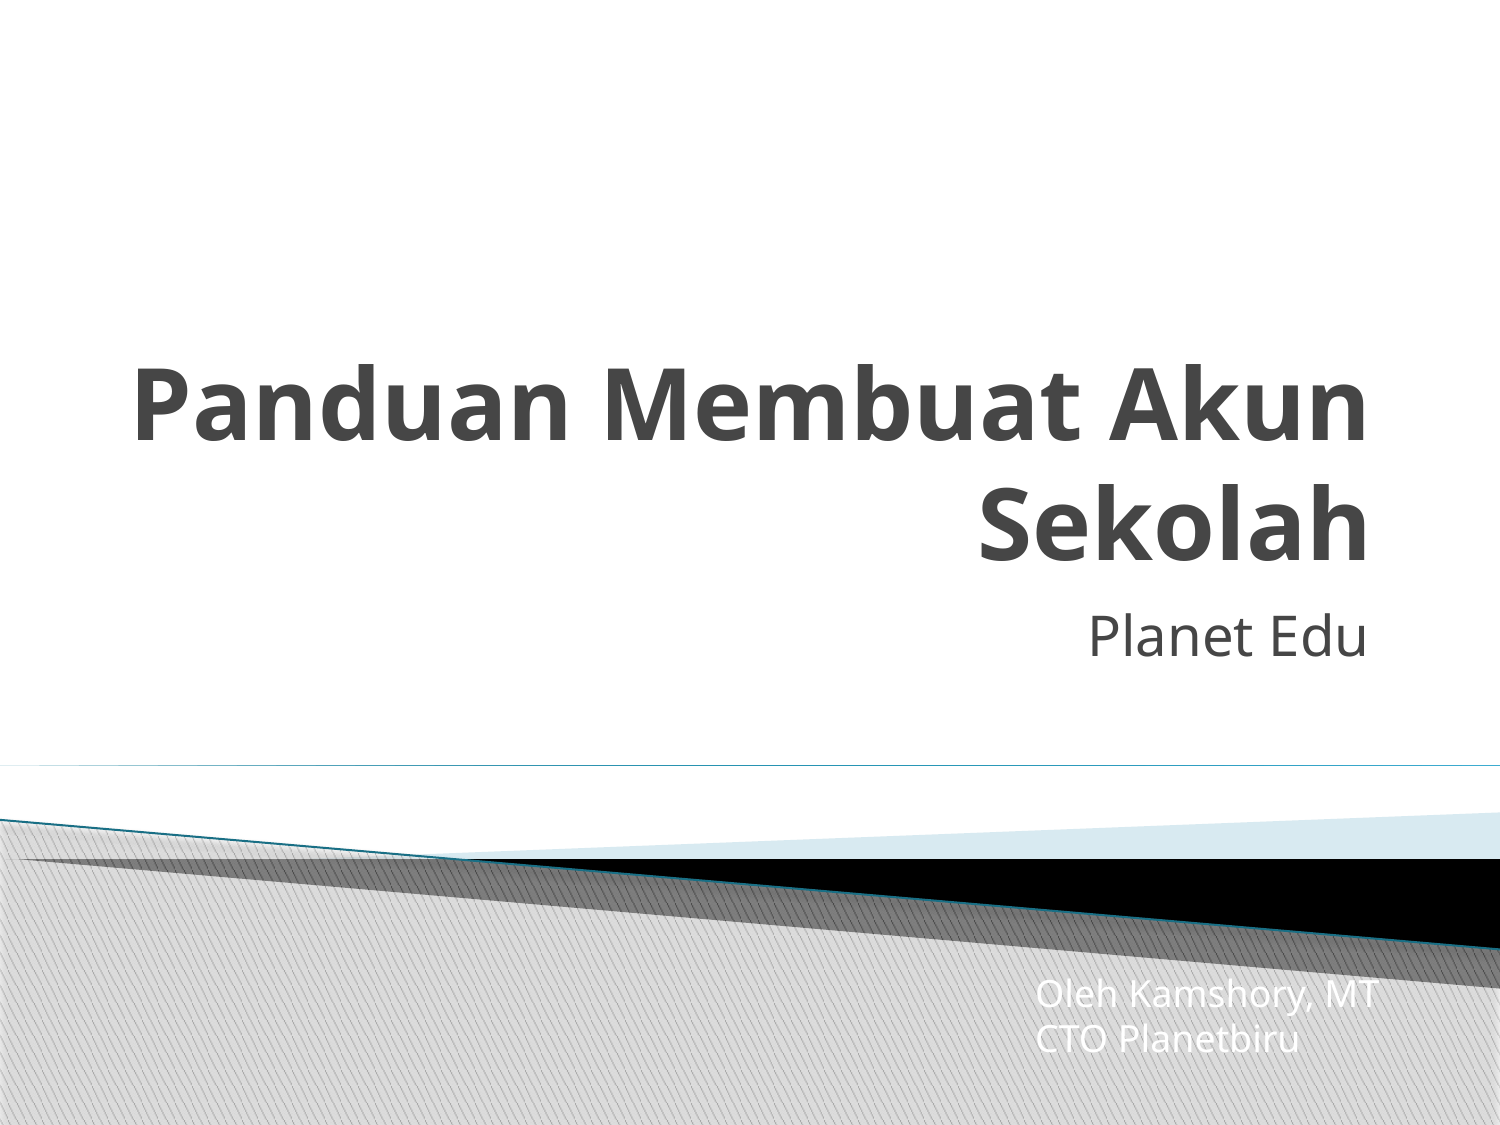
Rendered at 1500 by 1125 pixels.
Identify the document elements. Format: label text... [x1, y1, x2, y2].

subtitle Planet Edu [112, 592, 1388, 790]
title Panduan Membuat Akun Sekolah [112, 287, 1388, 588]
picture [5, 859, 1500, 989]
text_box Oleh Kamshory, MT CTO Planetbiru [1020, 962, 1395, 1068]
